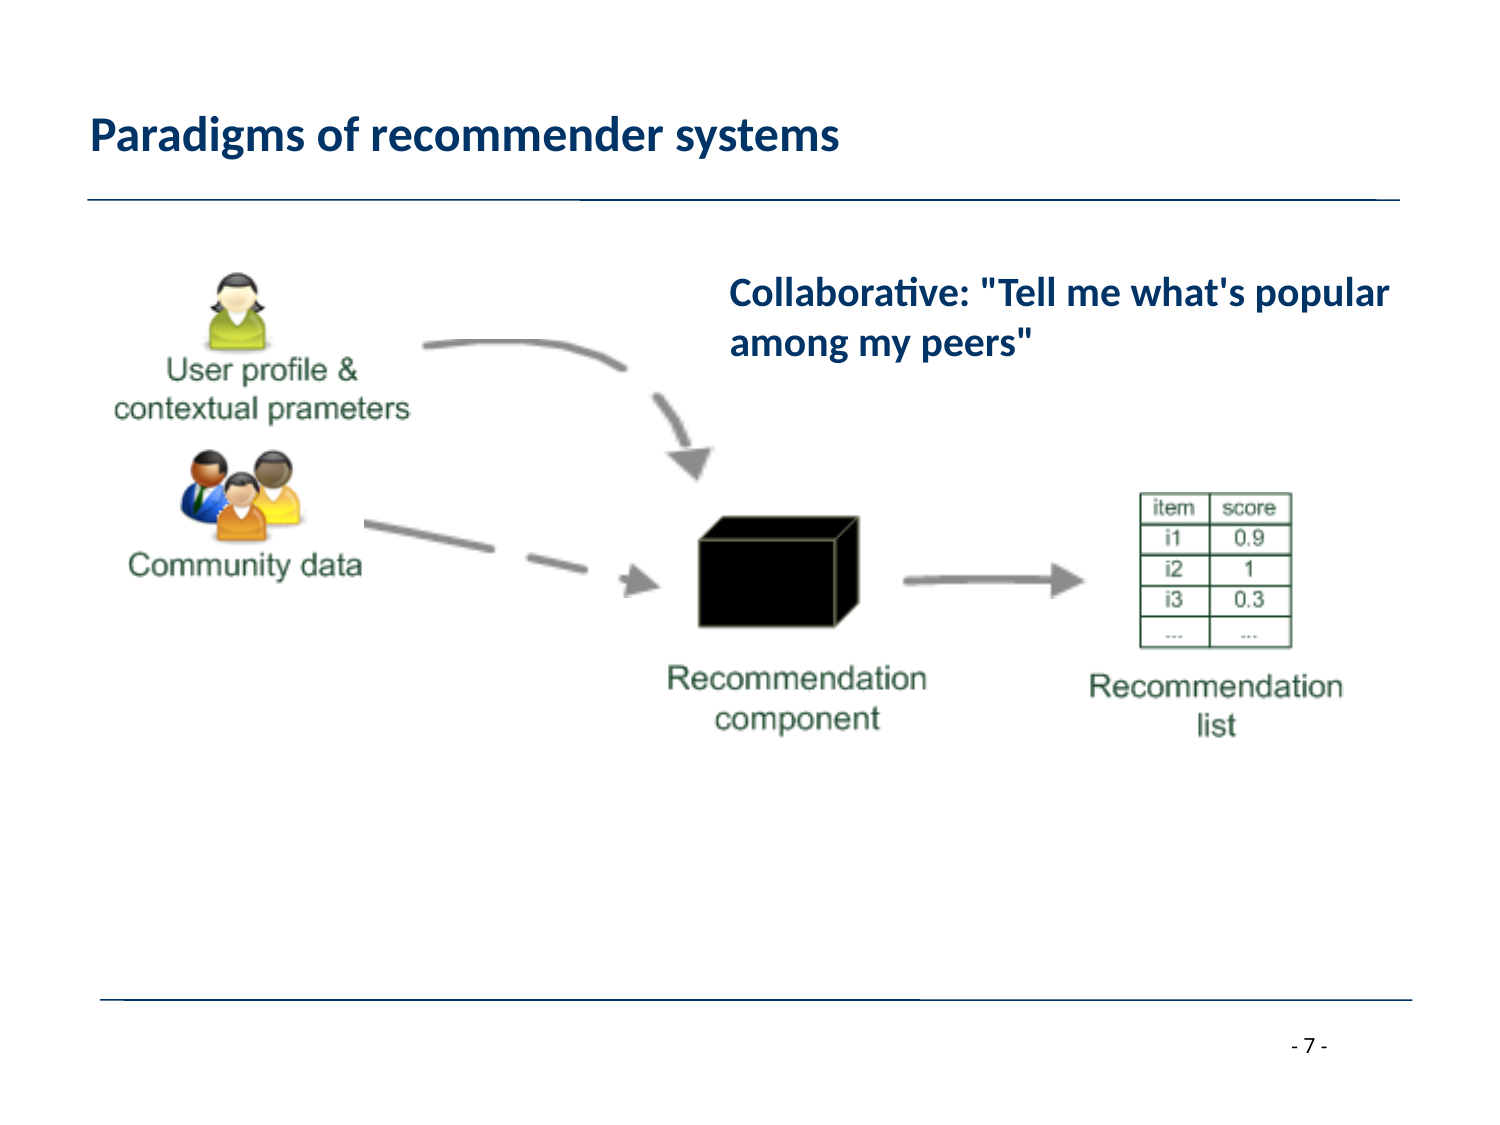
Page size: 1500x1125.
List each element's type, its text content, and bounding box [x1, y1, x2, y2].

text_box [114, 269, 715, 483]
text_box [128, 446, 663, 598]
text_box Collaborative: "Tell me what's popular among my peers" [714, 257, 1465, 373]
title Paradigms of recommender systems [74, 37, 1426, 226]
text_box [667, 491, 1355, 747]
